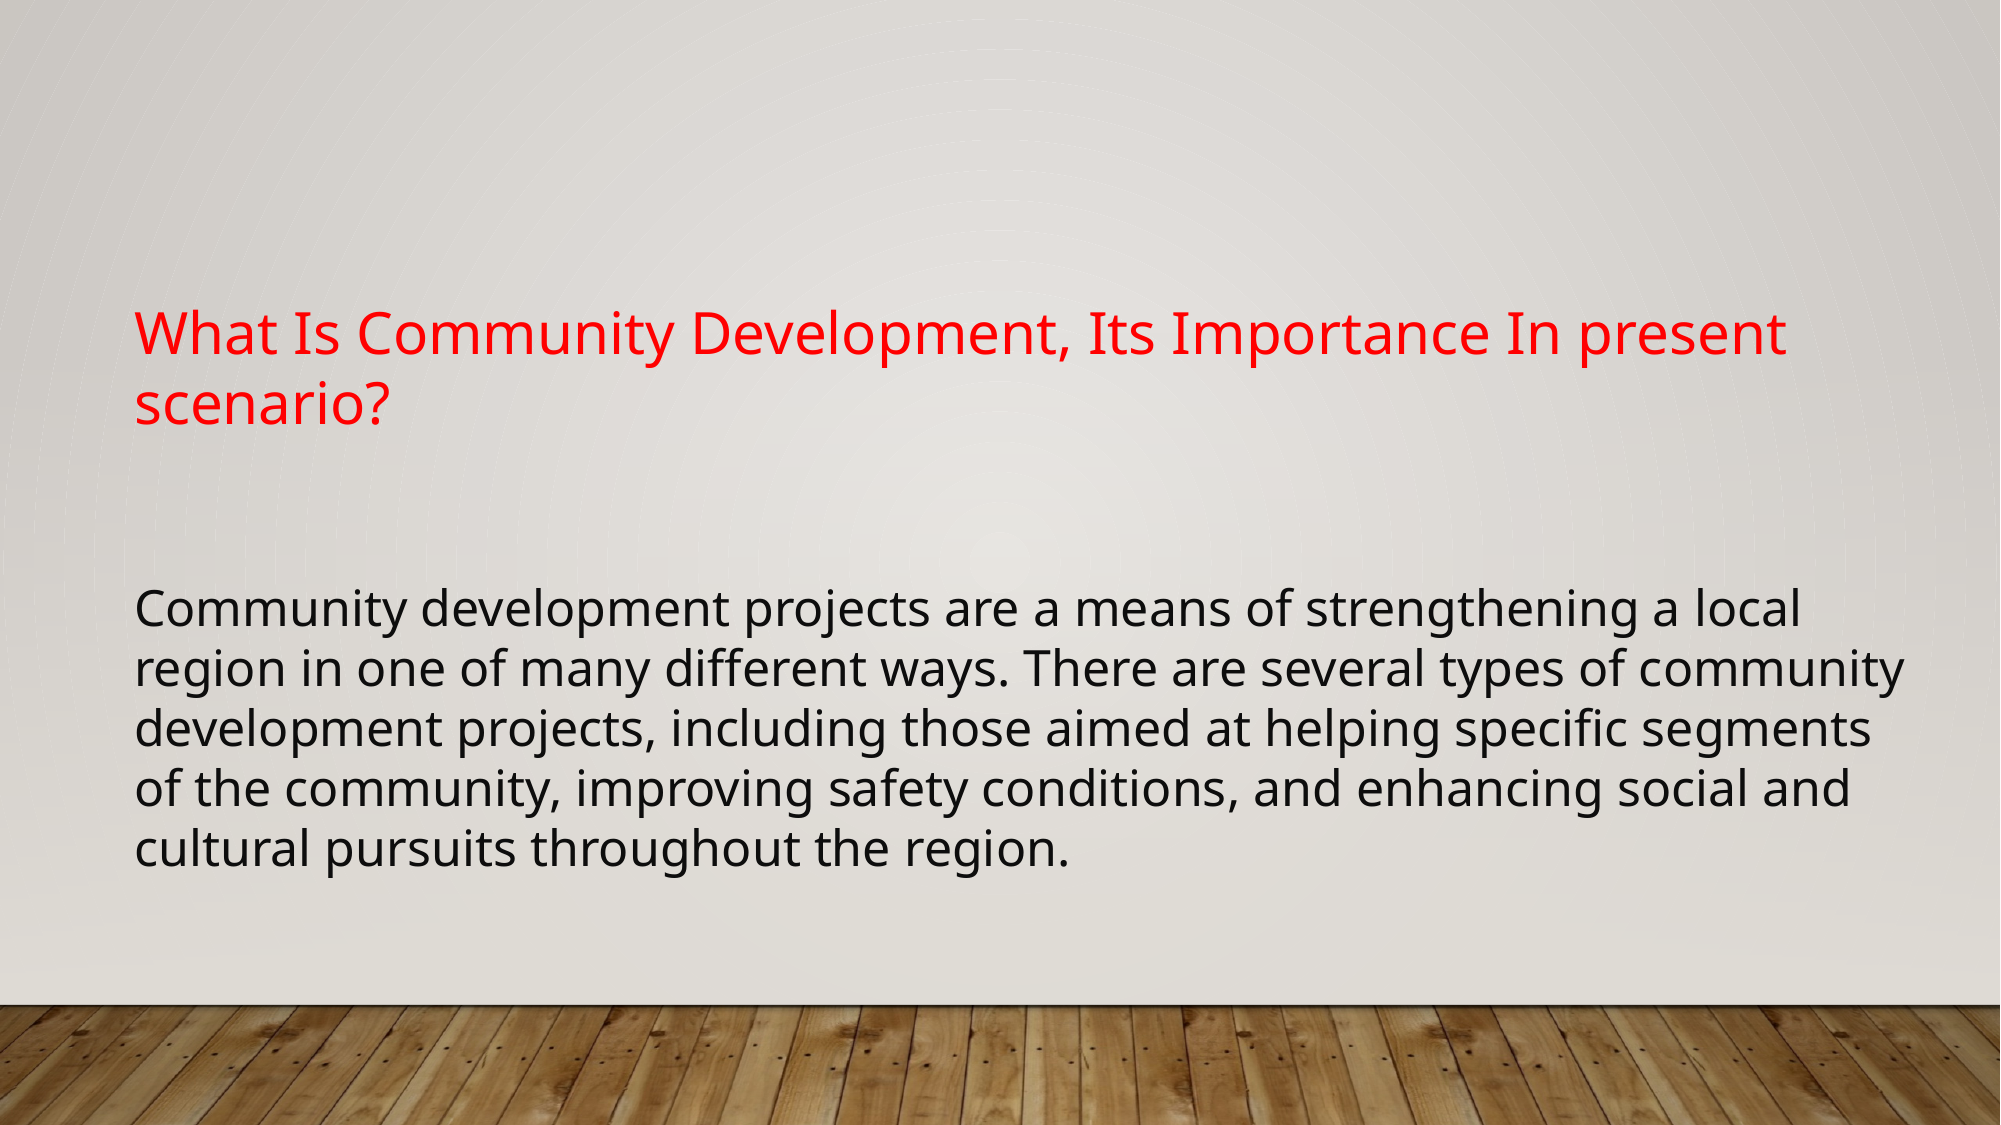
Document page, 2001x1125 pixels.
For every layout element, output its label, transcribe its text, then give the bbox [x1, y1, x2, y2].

picture [0, 1005, 2000, 1125]
text_box What Is Community Development, Its Importance In present scenario? Community development projects are a means of strengthening a local region in one of many different ways. There are several types of community development projects, including those aimed at helping specific segments of the community, improving safety conditions, and enhancing social and cultural pursuits throughout the region. [119, 288, 1949, 884]
